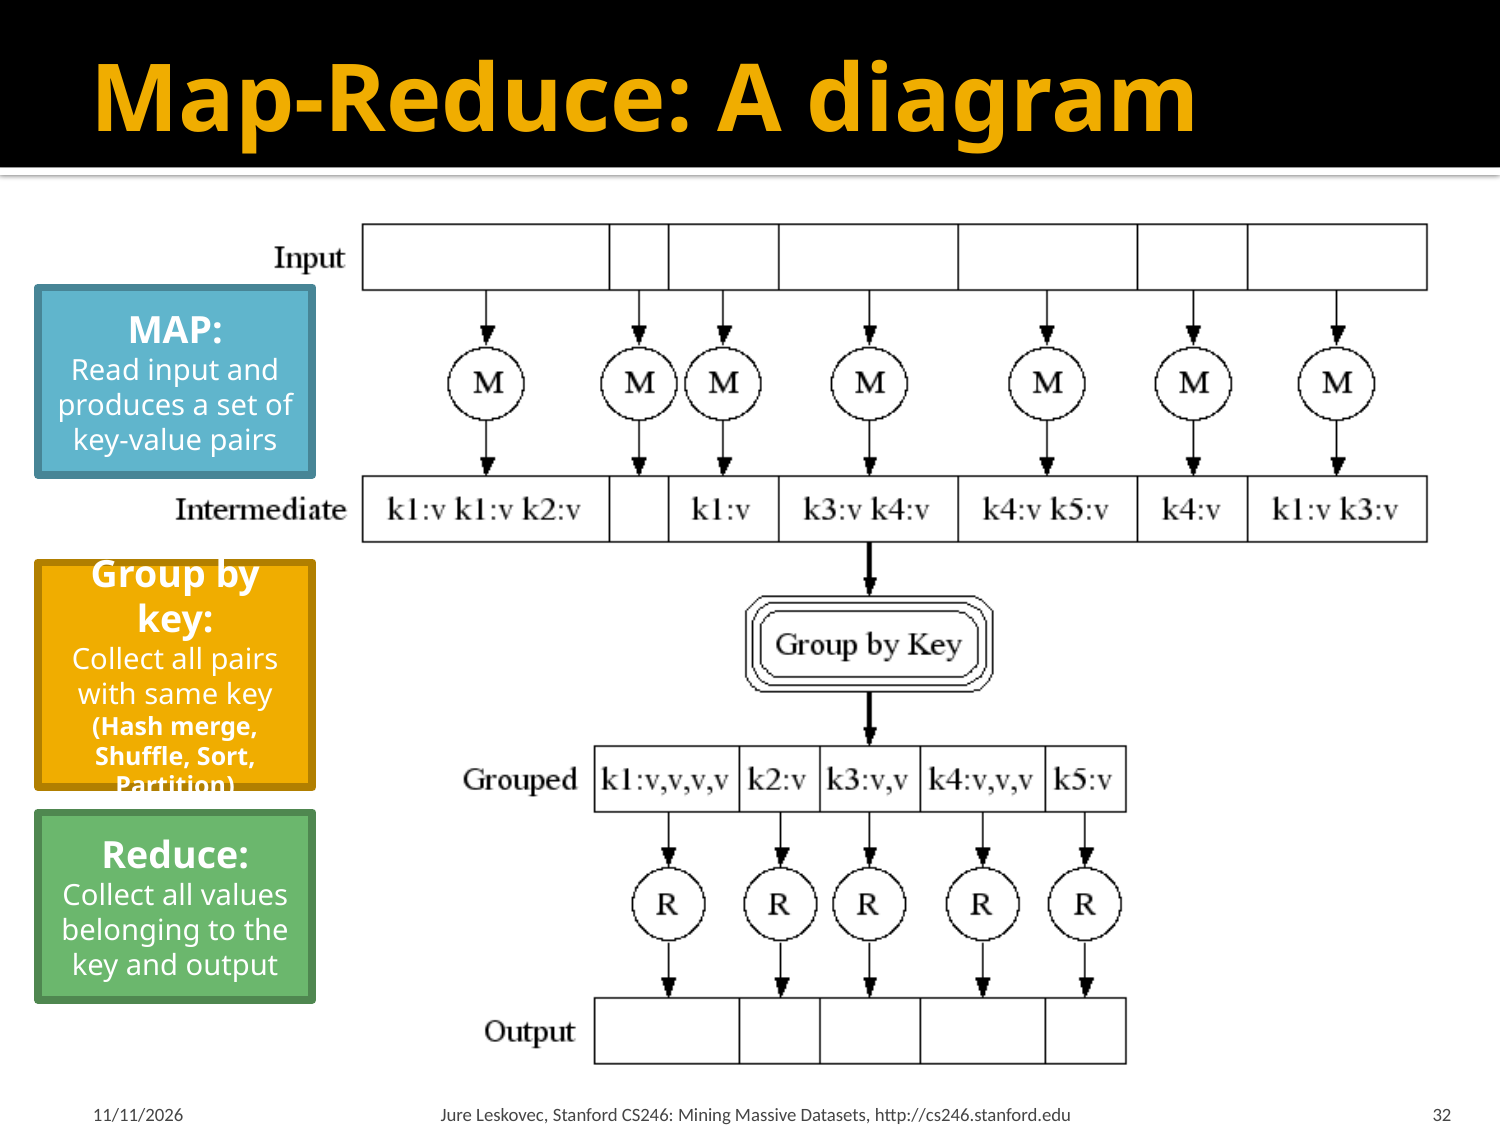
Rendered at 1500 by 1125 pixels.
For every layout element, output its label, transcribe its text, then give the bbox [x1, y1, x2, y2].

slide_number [75, 1080, 425, 1125]
title Map-Reduce: A diagram [75, 24, 1425, 163]
picture [150, 199, 1438, 1088]
text_box MAP: Read input and produces a set of key-value pairs [34, 284, 144, 479]
text_box Reduce: Collect all values belonging to the key and output [34, 809, 144, 1004]
slide_number 32 [1345, 1080, 1467, 1125]
footer Jure Leskovec, Stanford CS246: Mining Massive Datasets, http://cs246.stanford.edu [433, 1096, 1337, 1125]
text_box Group by key: Collect all pairs with same key (Hash merge, Shuffle, Sort, Partition) [34, 559, 144, 791]
